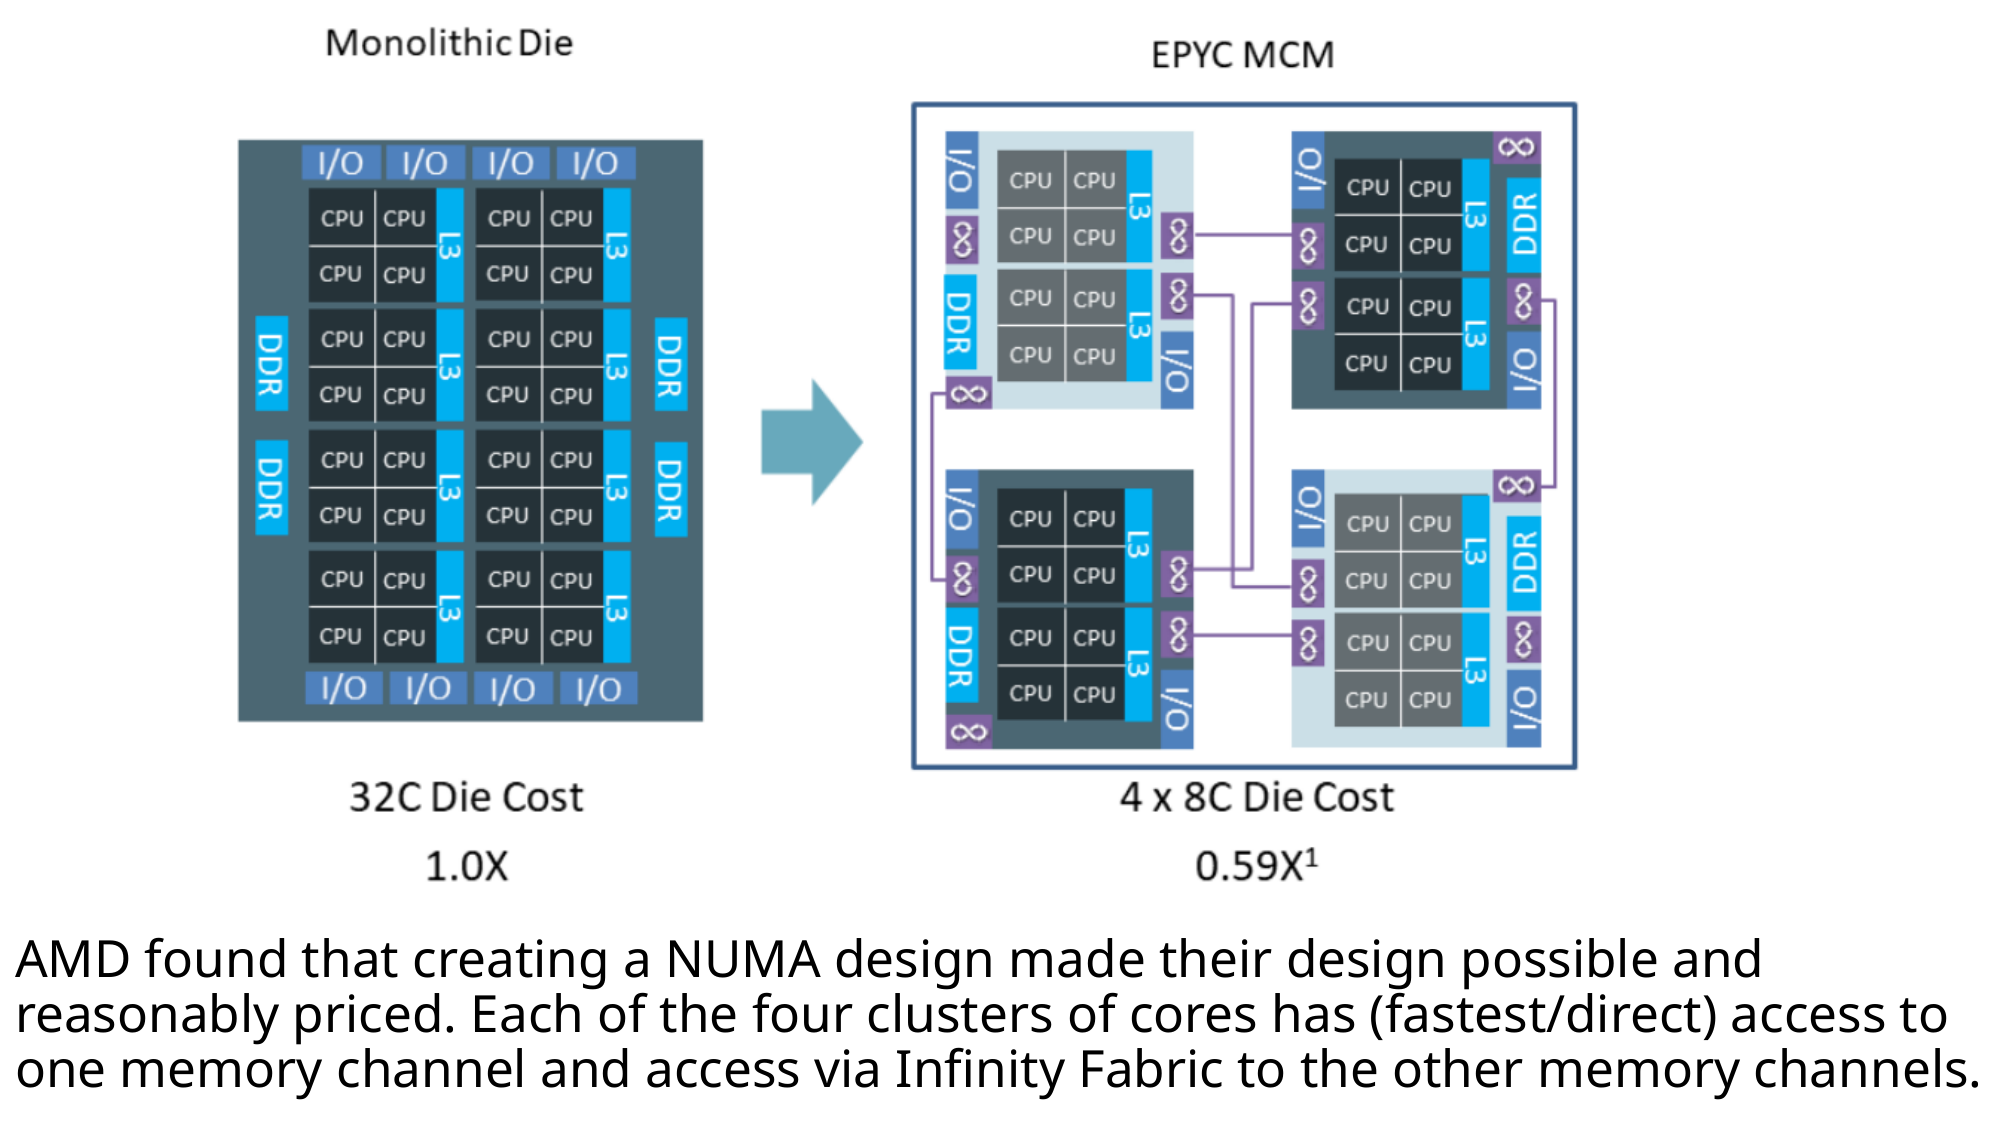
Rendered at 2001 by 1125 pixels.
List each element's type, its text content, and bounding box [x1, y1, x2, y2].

title AMD found that creating a NUMA design made their design possible and reasonably priced. Each of the four clusters of cores has (fastest/direct) access to one memory channel and access via Infinity Fabric to the other memory channels. [0, 906, 2000, 1125]
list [193, 0, 1613, 907]
